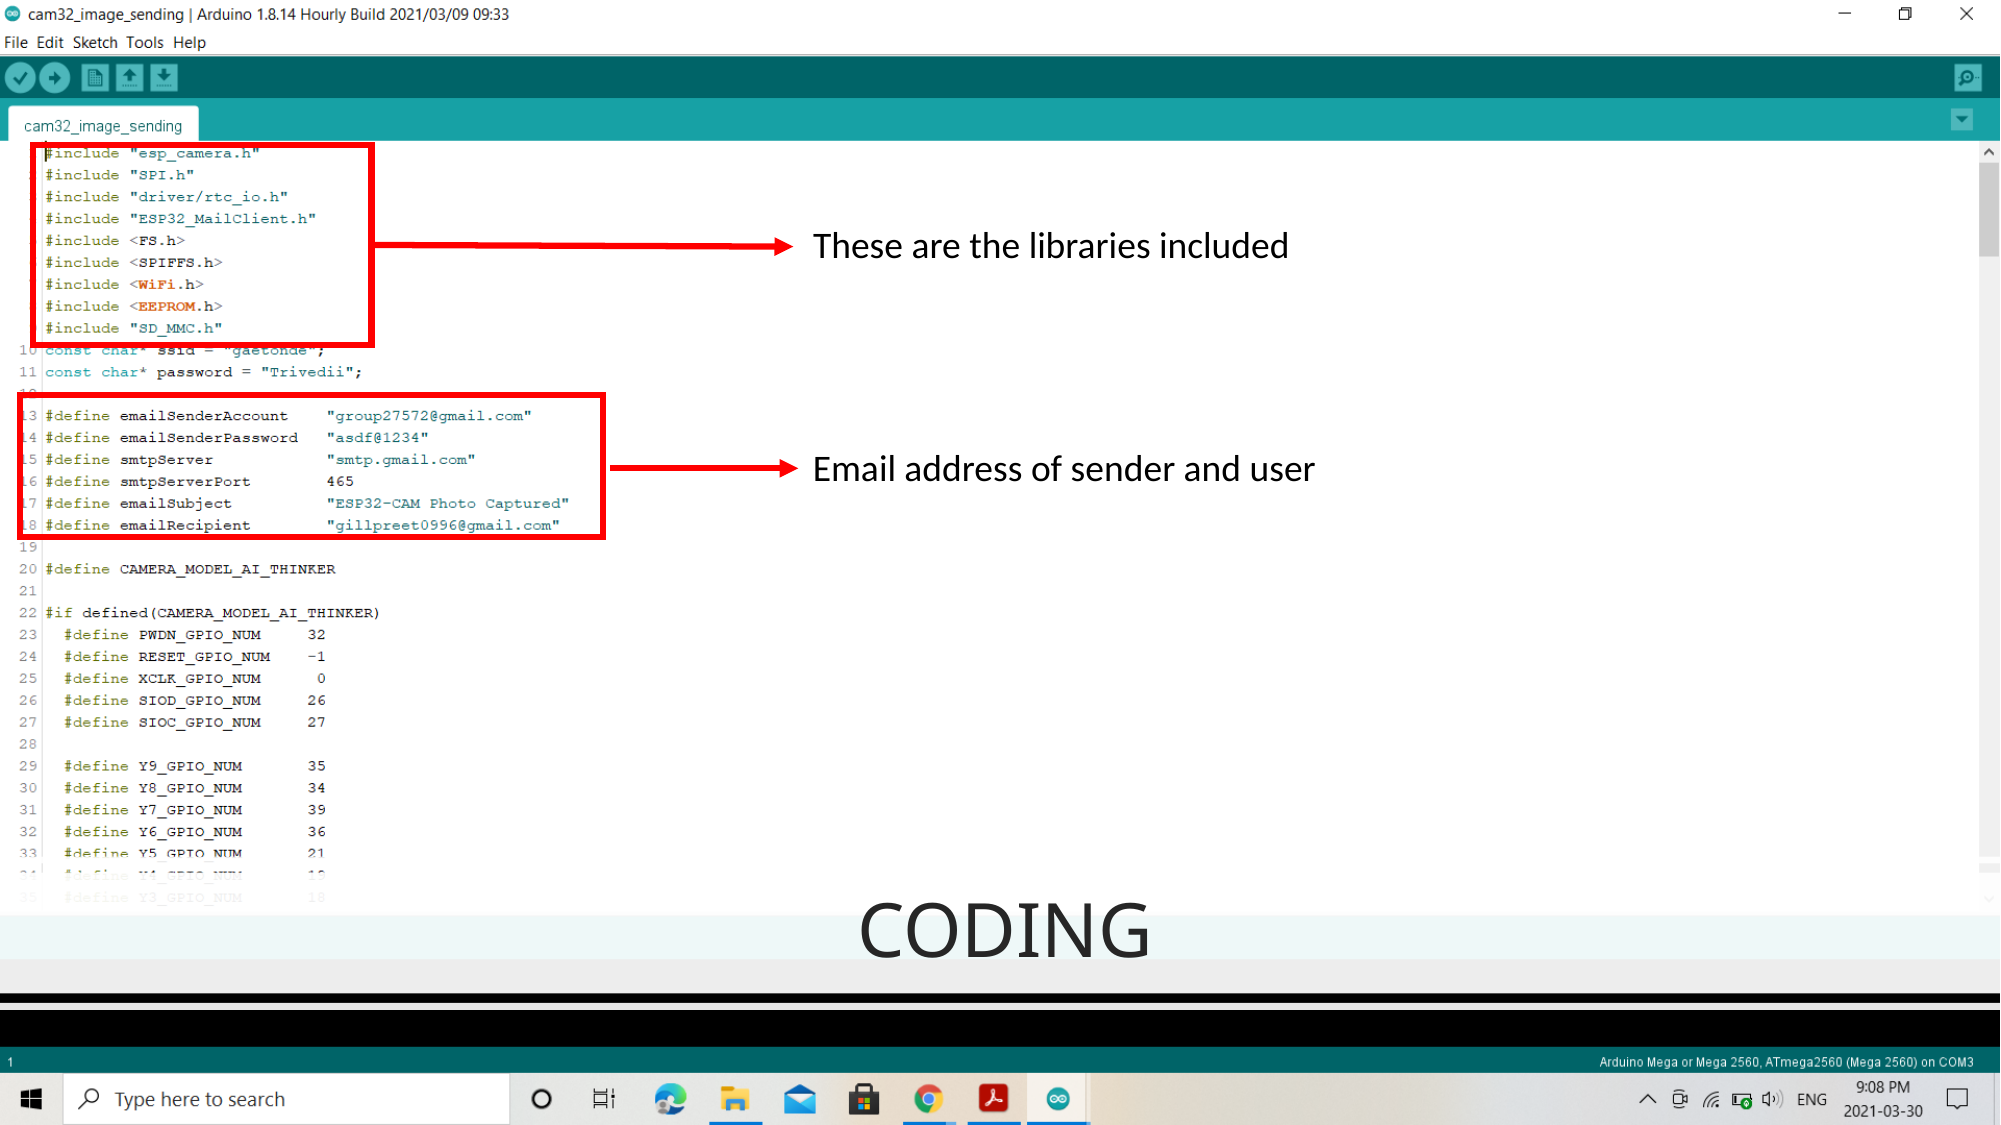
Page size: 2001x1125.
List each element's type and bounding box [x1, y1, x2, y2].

list [0, 1007, 2000, 1125]
list [0, 860, 2000, 1006]
list [0, 0, 2000, 859]
